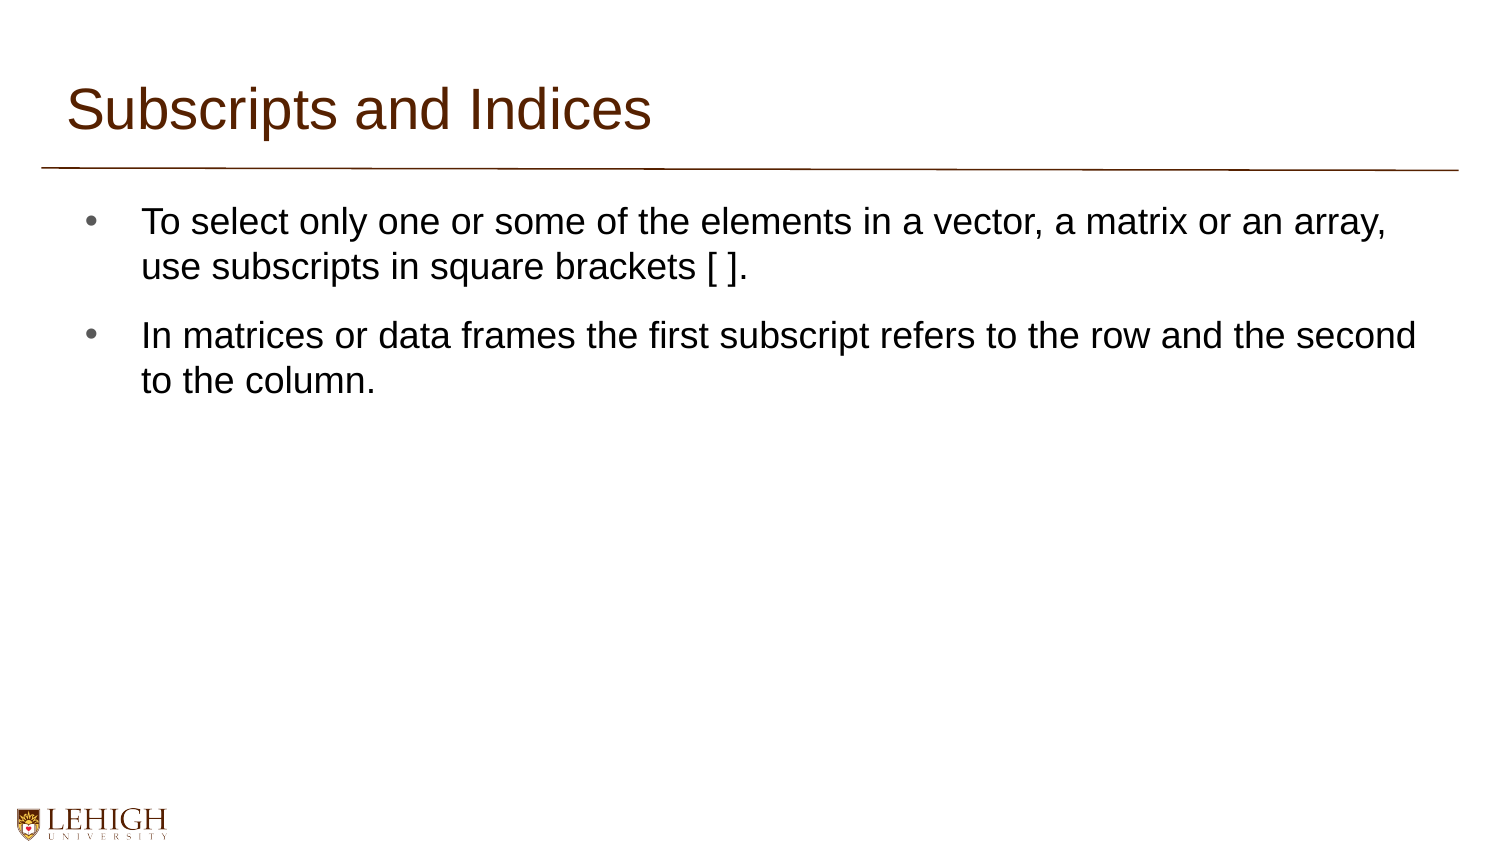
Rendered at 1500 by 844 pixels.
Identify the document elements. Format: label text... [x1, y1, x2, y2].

title Subscripts and Indices [51, 56, 1449, 156]
picture [17, 808, 167, 841]
list To select only one or some of the elements in a vector, a matrix or an array, use subscripts in square brackets [ ]. In matrices or data frames the first subscript refers to the row and the second to the column. [51, 182, 1449, 750]
